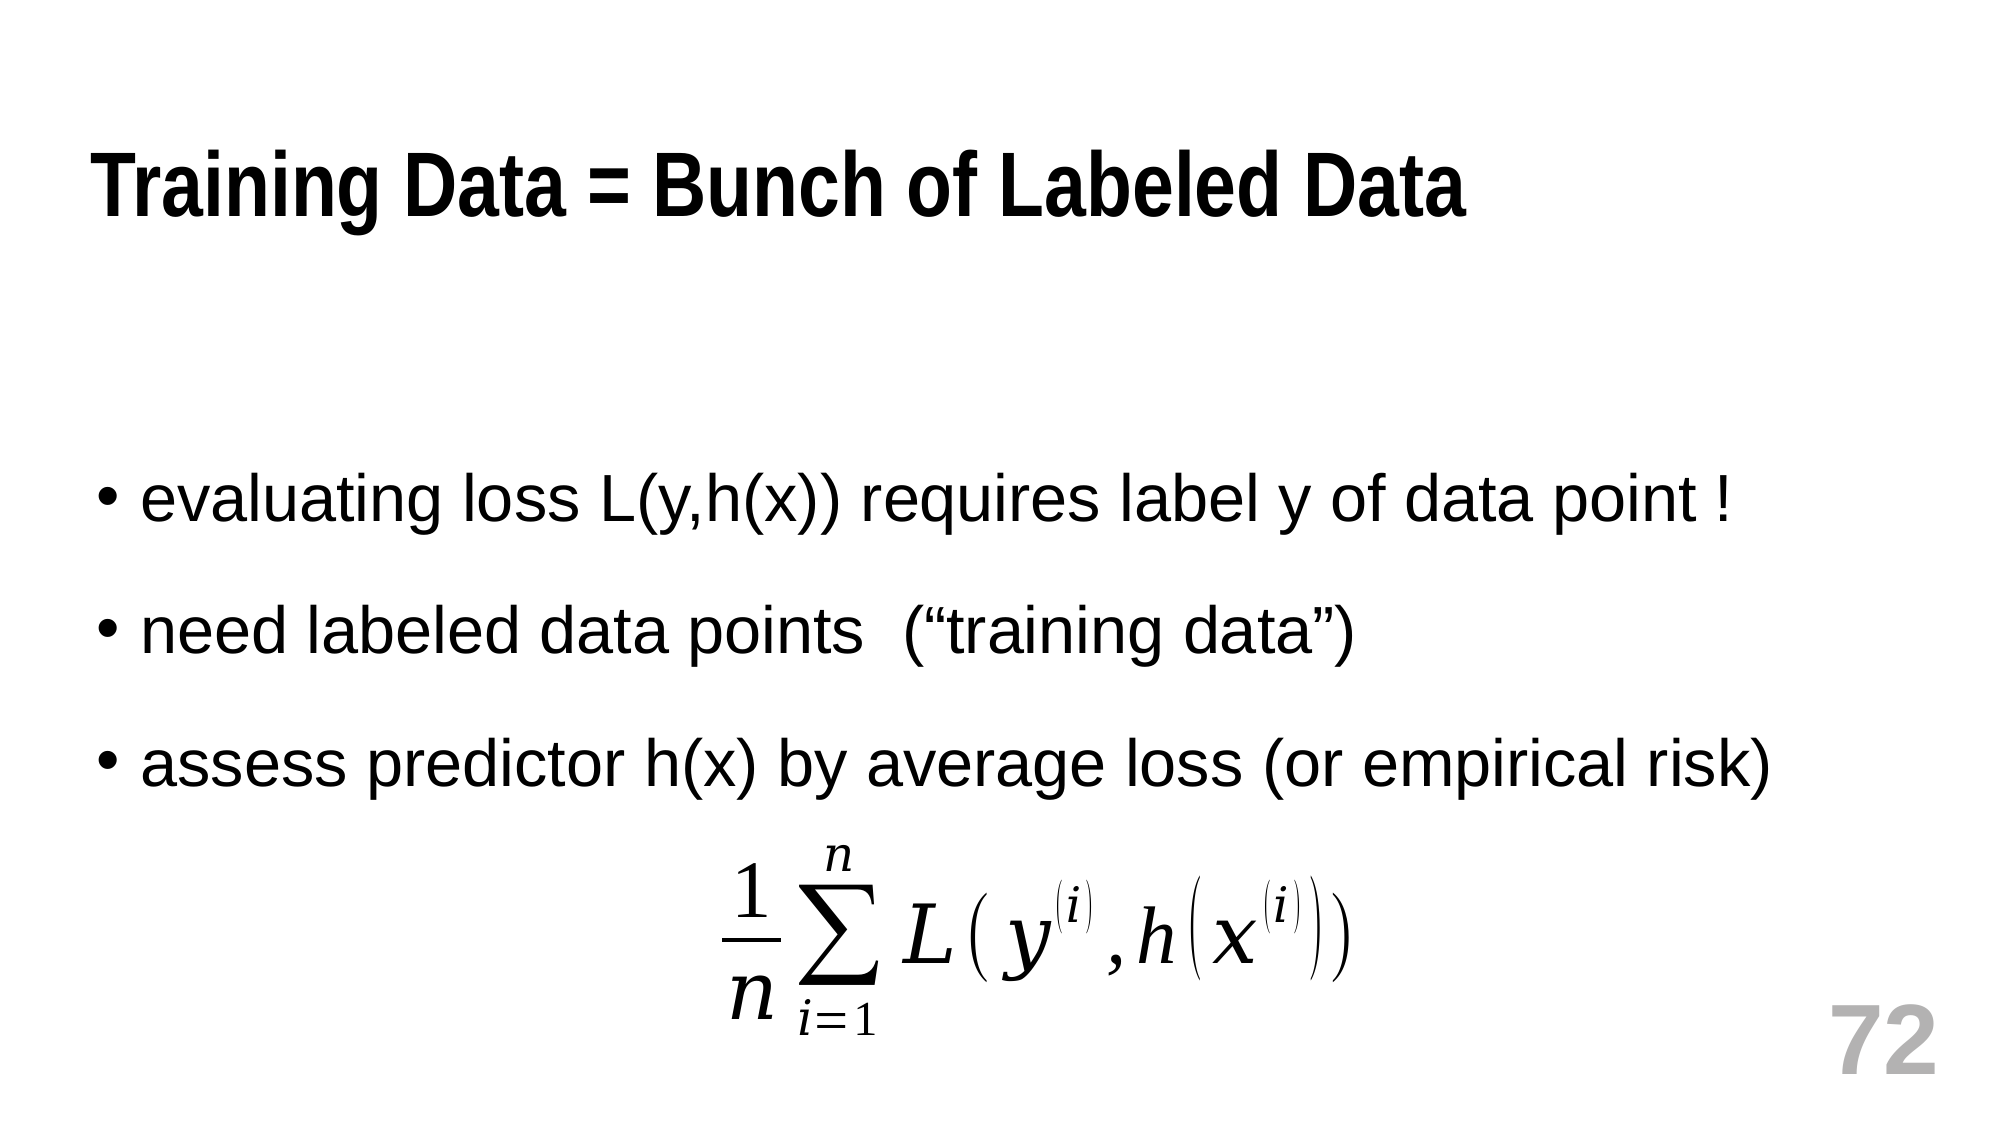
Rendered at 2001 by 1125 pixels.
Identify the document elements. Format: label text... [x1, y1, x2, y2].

slide_number 72 [1638, 987, 1946, 1083]
title Training Data = Bunch of Labeled Data [90, 137, 1910, 238]
